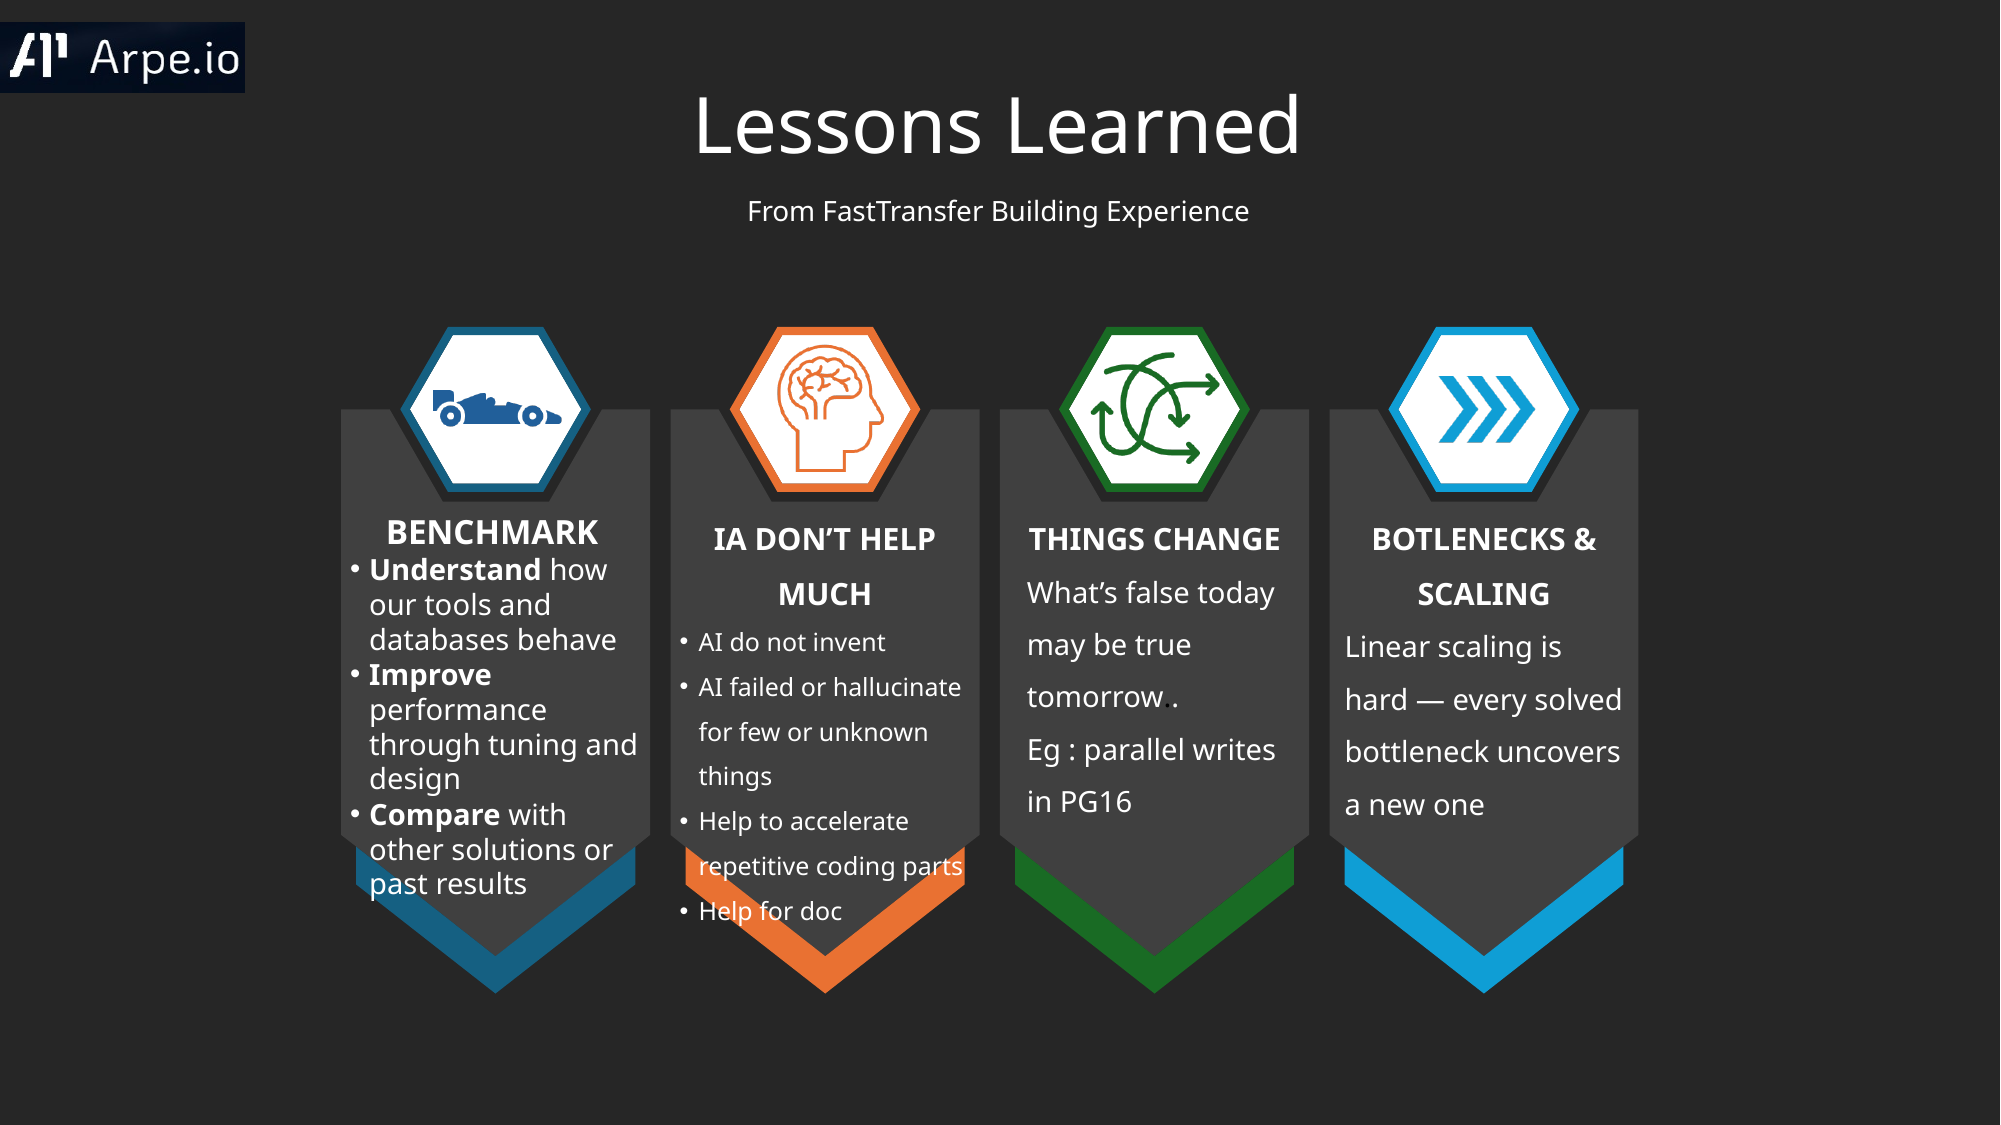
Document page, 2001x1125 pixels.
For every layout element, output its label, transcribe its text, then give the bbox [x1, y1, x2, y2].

picture [0, 22, 246, 94]
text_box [669, 326, 981, 995]
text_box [340, 326, 651, 995]
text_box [999, 326, 1310, 995]
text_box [1328, 326, 1639, 995]
title Lessons Learned [83, 74, 1914, 183]
list From FastTransfer Building Experience [83, 193, 1914, 232]
